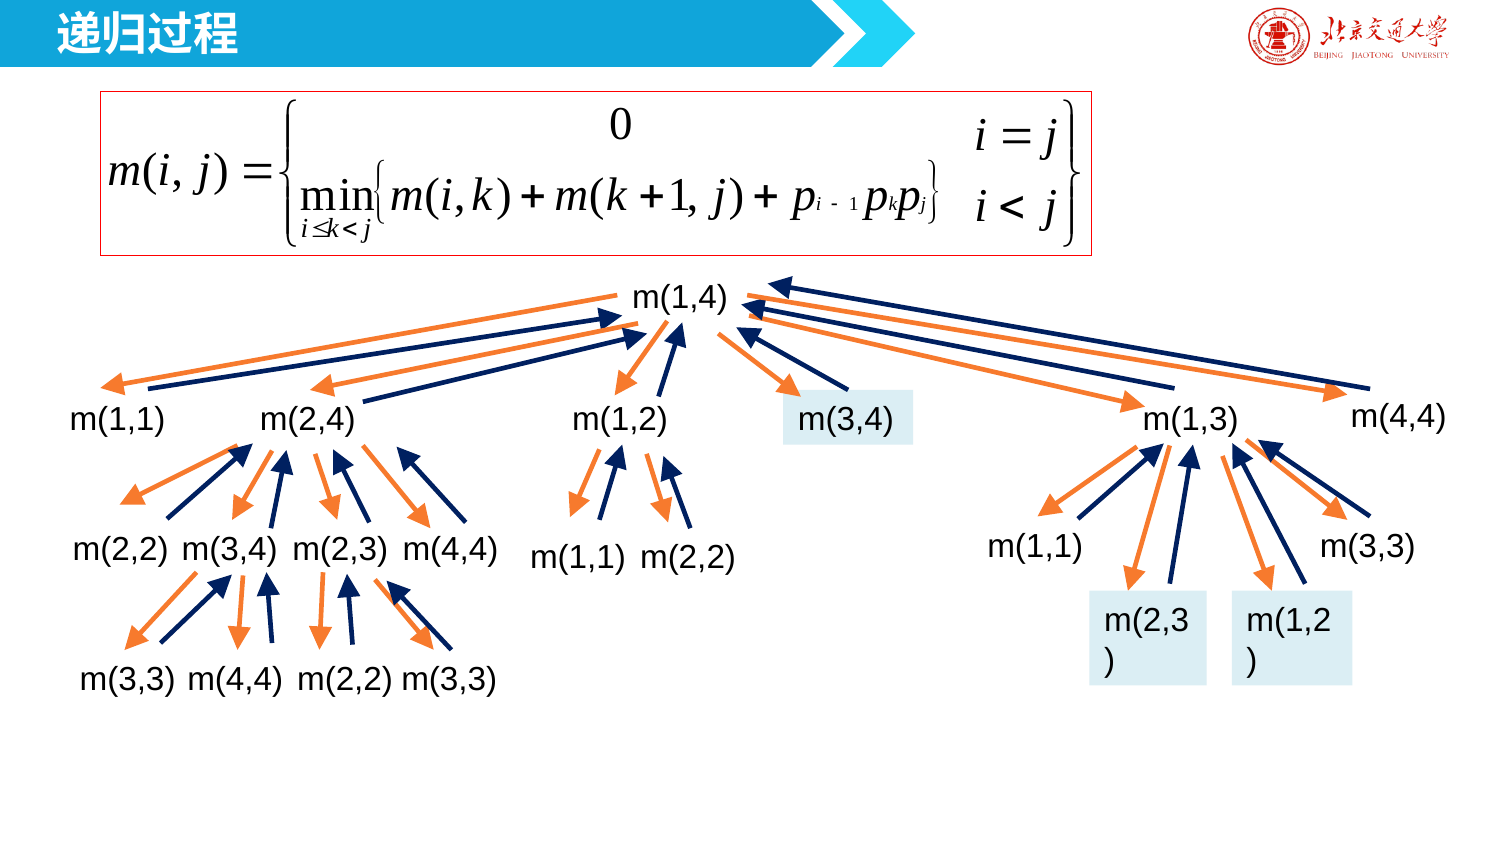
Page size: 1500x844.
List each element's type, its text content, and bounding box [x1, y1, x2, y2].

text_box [374, 579, 387, 650]
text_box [119, 445, 162, 505]
text_box m(1,1) [972, 516, 1103, 571]
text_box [99, 91, 1092, 257]
text_box m(2,2) [625, 528, 756, 583]
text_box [237, 575, 244, 651]
text_box m(4,4) [387, 519, 518, 575]
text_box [332, 449, 358, 523]
text_box m(1,2) [1231, 590, 1353, 686]
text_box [362, 445, 397, 529]
text_box m(2,3) [277, 519, 387, 575]
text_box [1231, 442, 1306, 584]
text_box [646, 453, 669, 523]
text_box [147, 315, 623, 390]
text_box m(1,1) [515, 528, 625, 583]
text_box m(4,4) [172, 649, 282, 705]
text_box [599, 445, 623, 521]
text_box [309, 323, 610, 391]
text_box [386, 580, 452, 650]
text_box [270, 449, 287, 529]
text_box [396, 446, 466, 523]
text_box m(3,4) [166, 527, 277, 575]
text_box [1037, 446, 1073, 517]
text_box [124, 572, 197, 651]
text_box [569, 449, 594, 518]
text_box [266, 572, 273, 644]
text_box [319, 571, 324, 650]
text_box m(3,3) [386, 649, 517, 705]
text_box m(1,2) [557, 398, 688, 445]
text_box m(1,3) [1127, 403, 1258, 445]
text_box m(2,4) [244, 399, 375, 445]
text_box m(3,3) [1310, 516, 1435, 571]
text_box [160, 575, 233, 644]
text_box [231, 450, 268, 521]
text_box m(2,2) [282, 649, 386, 705]
text_box m(3,4) [783, 416, 914, 445]
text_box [362, 333, 613, 403]
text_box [1222, 455, 1234, 591]
text_box 递归过程 [41, 8, 255, 68]
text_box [314, 453, 328, 521]
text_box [1245, 439, 1256, 521]
text_box m(1,4) [617, 267, 748, 323]
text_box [166, 443, 254, 520]
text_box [718, 333, 734, 397]
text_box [746, 295, 765, 395]
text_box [1169, 445, 1194, 584]
text_box m(3,3) [64, 649, 172, 705]
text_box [663, 455, 691, 529]
text_box m(2,3) [1089, 590, 1207, 686]
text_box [346, 573, 353, 645]
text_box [614, 320, 668, 396]
picture [1246, 5, 1454, 66]
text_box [748, 402, 1146, 407]
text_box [1257, 439, 1371, 517]
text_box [100, 295, 618, 389]
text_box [658, 323, 683, 397]
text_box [767, 283, 1371, 390]
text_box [1127, 445, 1169, 591]
text_box m(1,1) [54, 389, 185, 445]
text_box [1077, 443, 1128, 520]
text_box m(2,2) [57, 519, 166, 575]
text_box m(4,4) [1335, 386, 1466, 442]
